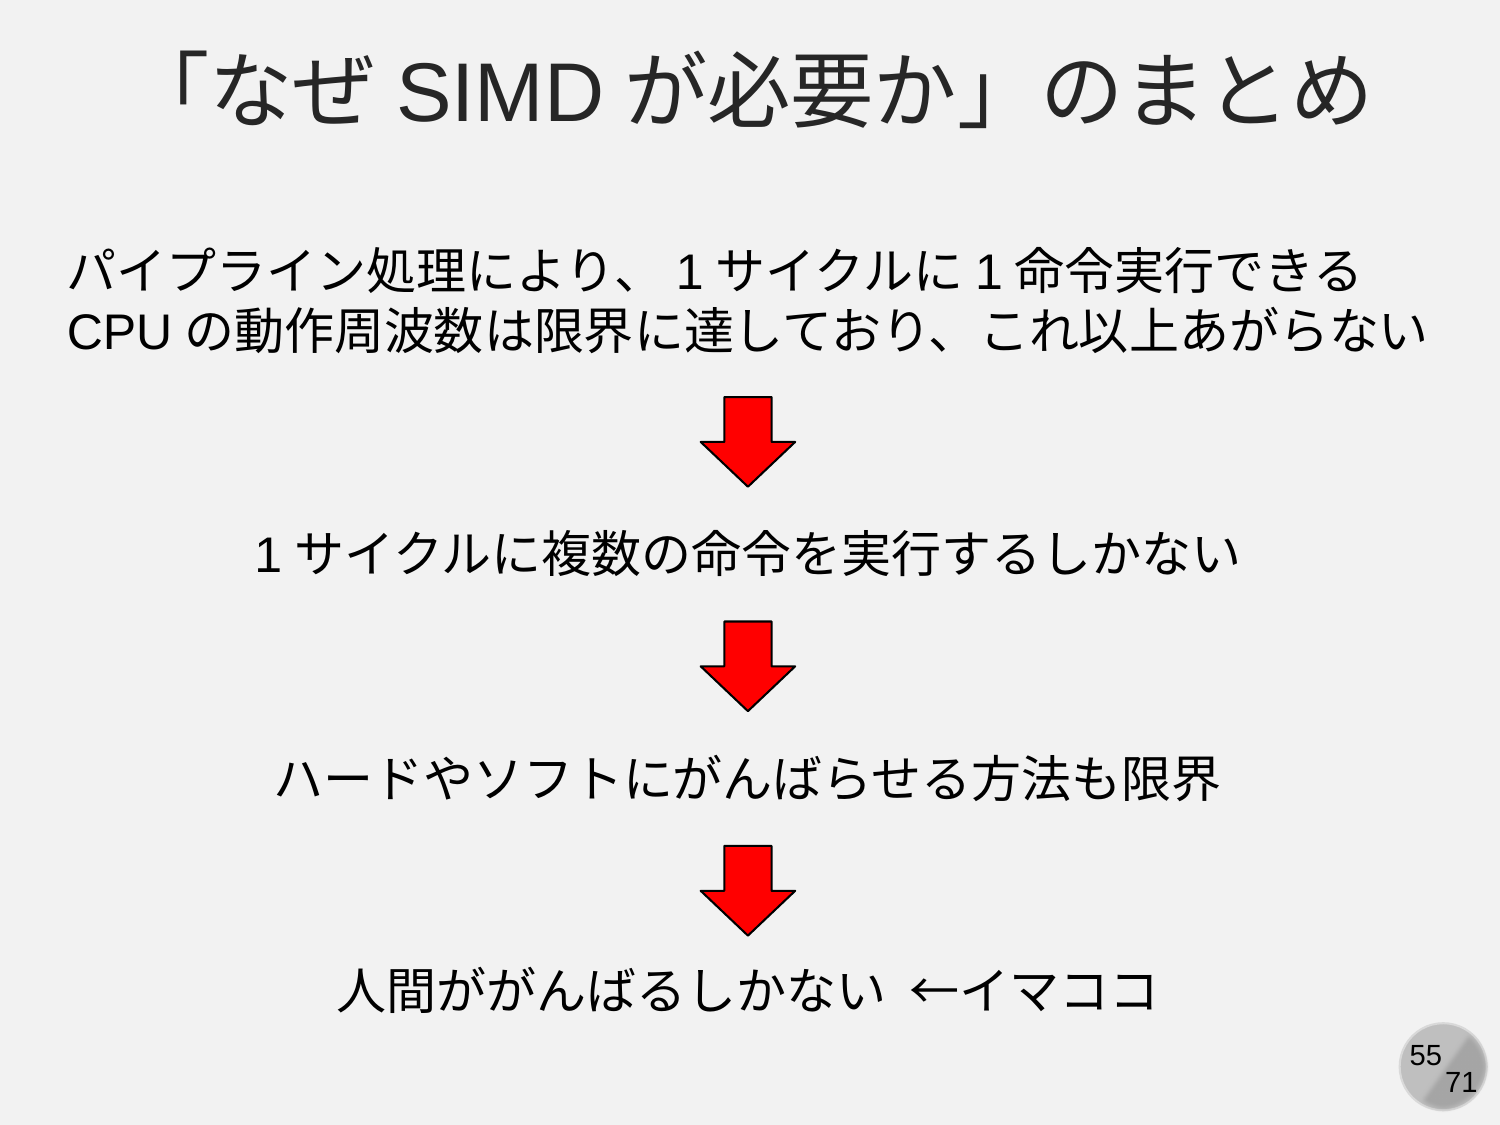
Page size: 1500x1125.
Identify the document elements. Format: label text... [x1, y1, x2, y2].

text_box [699, 396, 797, 488]
text_box [699, 844, 797, 937]
list 「なぜSIMDが必要か」のまとめ [0, 31, 1500, 155]
text_box ハードやソフトにがんばらせる方法も限界 [259, 739, 1237, 815]
text_box パイプライン処理により、1サイクルに1命令実行できる CPUの動作周波数は限界に達しており、これ以上あがらない [52, 231, 1444, 367]
text_box 人間ががんばるしかない ←イマココ [321, 952, 1175, 1027]
text_box [699, 620, 797, 712]
text_box 1サイクルに複数の命令を実行するしかない [239, 515, 1257, 590]
